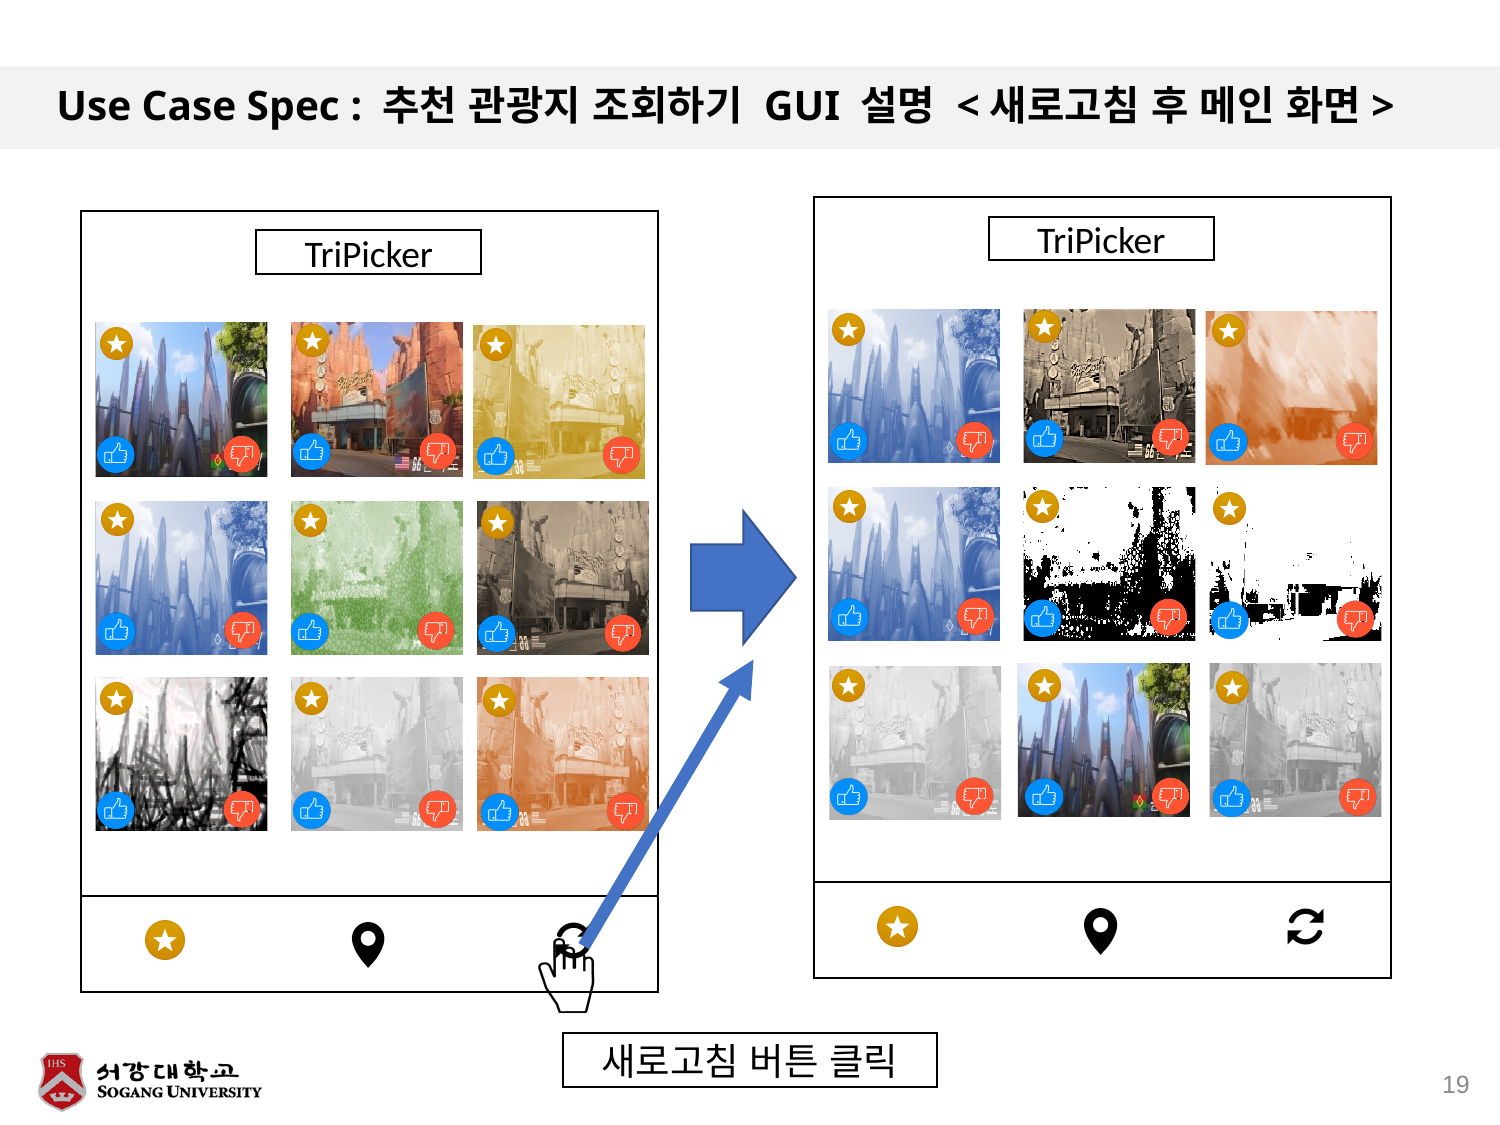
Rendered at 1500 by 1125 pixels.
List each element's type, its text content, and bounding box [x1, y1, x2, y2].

picture [1285, 906, 1326, 947]
picture [828, 487, 1000, 645]
picture [0, 1031, 294, 1125]
picture [1078, 908, 1125, 955]
title Use Case Spec : 추천 관광지 조회하기 GUI 설명 <새로고침 후 메인 화면> [41, 64, 1459, 149]
text_box [813, 196, 1392, 881]
text_box 새로고침 버튼 클릭 [562, 1032, 938, 1088]
picture [1209, 663, 1382, 826]
text_box [690, 508, 798, 647]
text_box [81, 210, 659, 992]
picture [1023, 309, 1196, 465]
text_box TriPicker [988, 216, 1215, 261]
picture [828, 309, 1000, 468]
picture [1017, 663, 1192, 824]
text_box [583, 659, 754, 947]
slide_number 19 [1147, 1053, 1485, 1114]
text_box [813, 881, 1392, 979]
picture [1021, 487, 1196, 645]
picture [513, 933, 616, 1022]
picture [1209, 487, 1382, 647]
picture [1205, 311, 1378, 469]
picture [828, 666, 1002, 824]
picture [877, 906, 918, 947]
